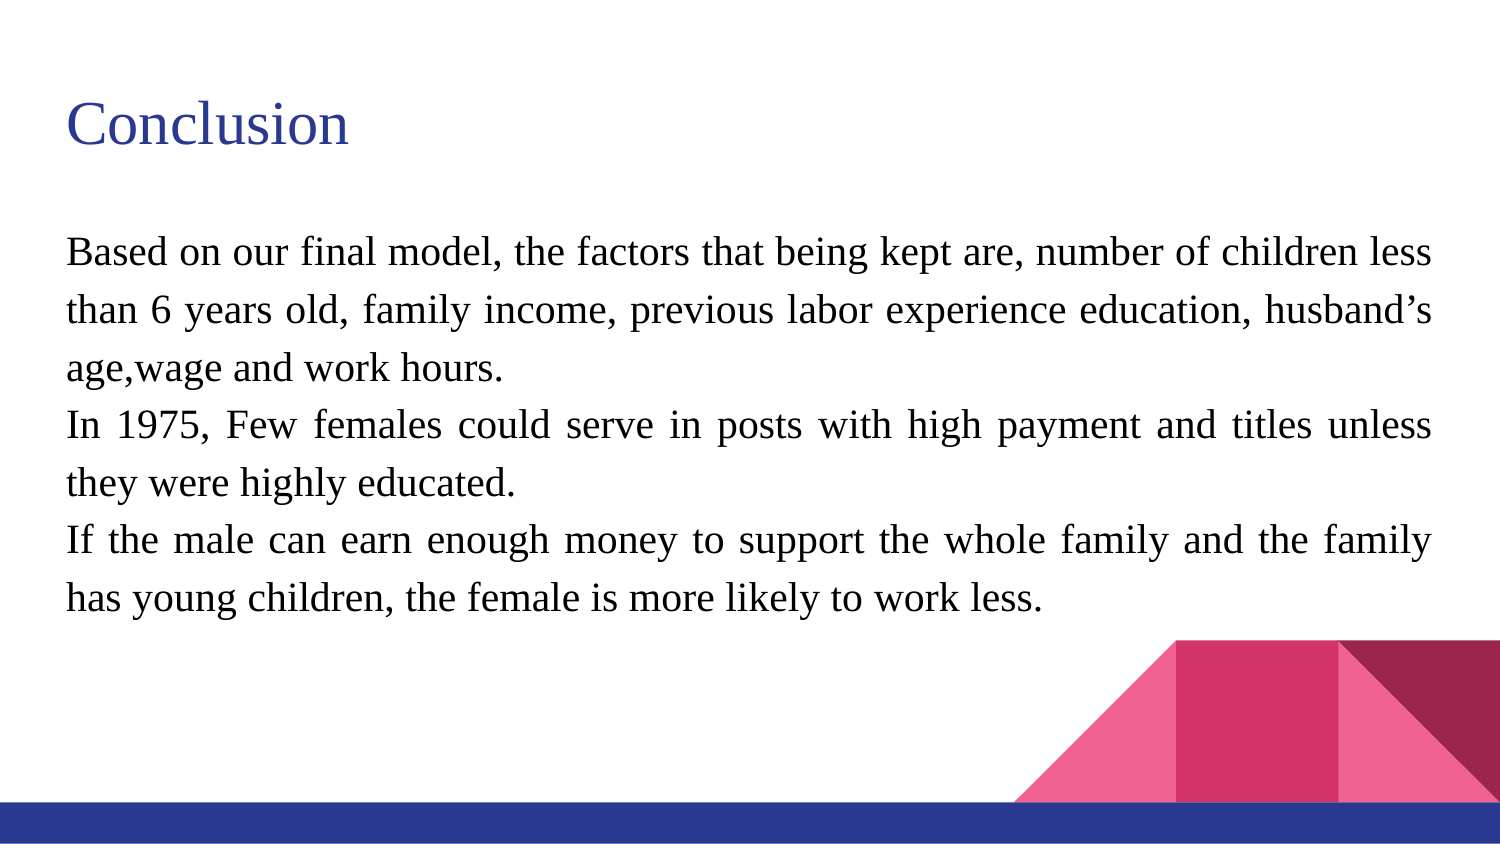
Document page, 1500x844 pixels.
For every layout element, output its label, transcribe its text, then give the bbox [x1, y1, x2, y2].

title Conclusion [51, 67, 1449, 167]
list Based on our final model, the factors that being kept are, number of children less than 6 years old, family income, previous labor experience education, husband’s age,wage and work hours. In 1975, Few females could serve in posts with high payment and titles unless they were highly educated. If the male can earn enough money to support the whole family and the family has young children, the female is more likely to work less. [51, 201, 1449, 750]
